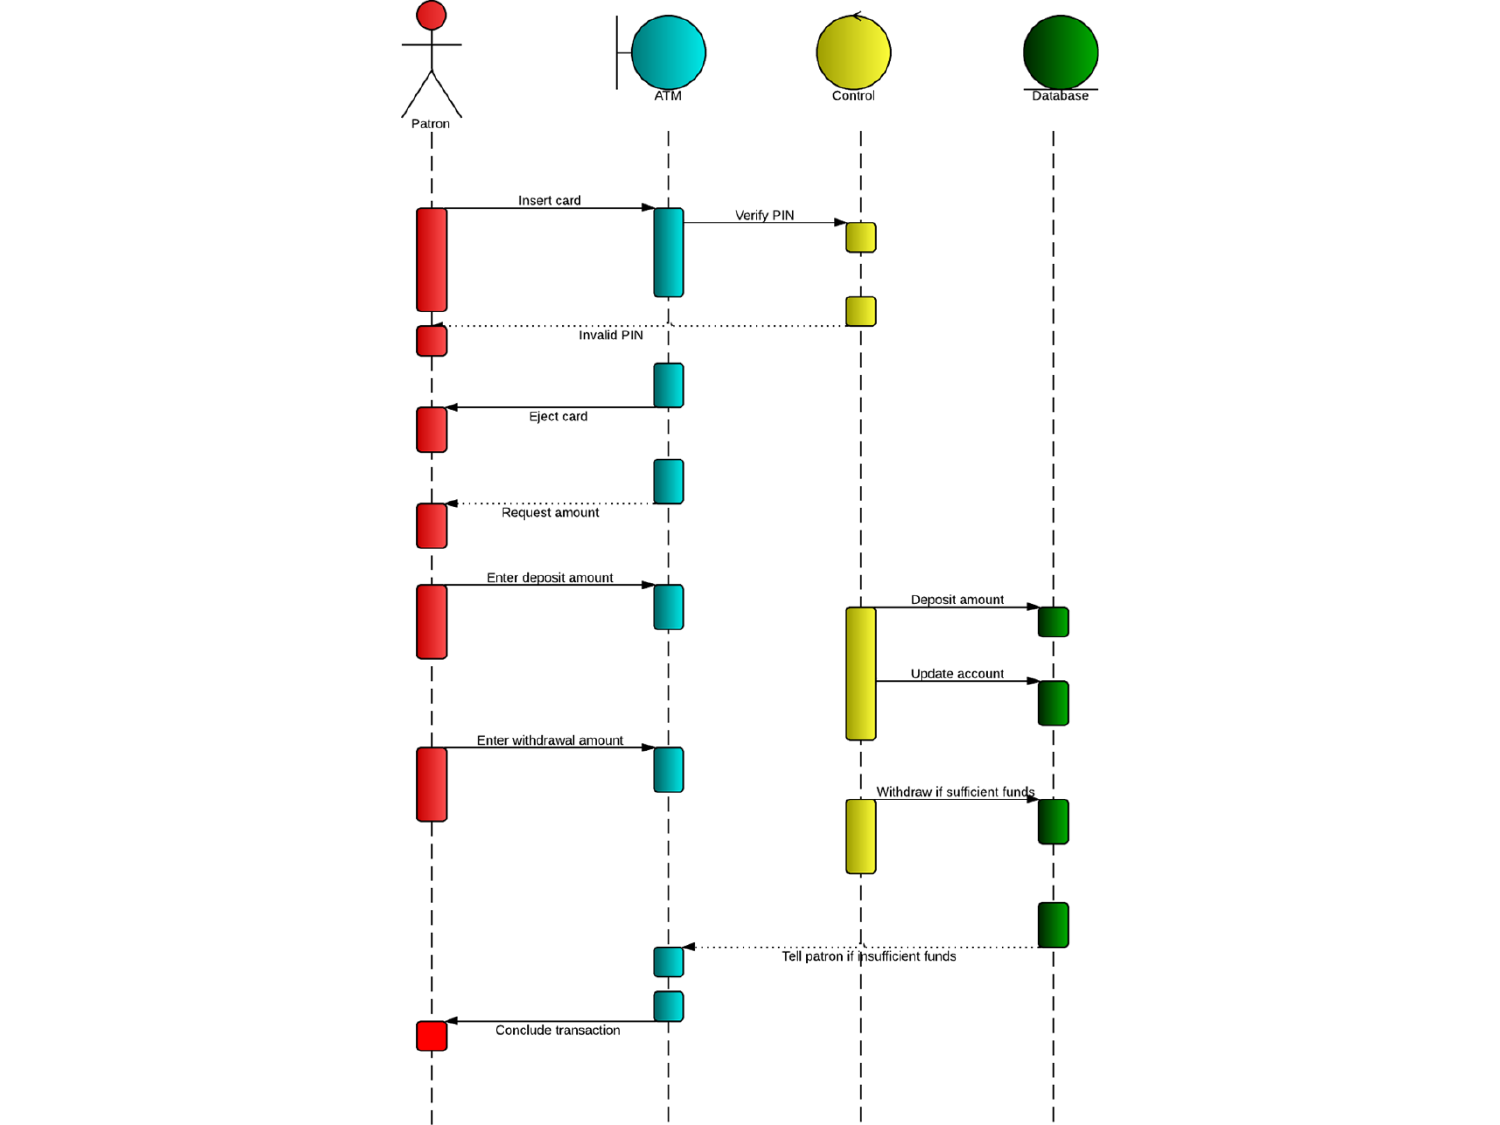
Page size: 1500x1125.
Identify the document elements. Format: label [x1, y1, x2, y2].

picture [401, 0, 1099, 1125]
